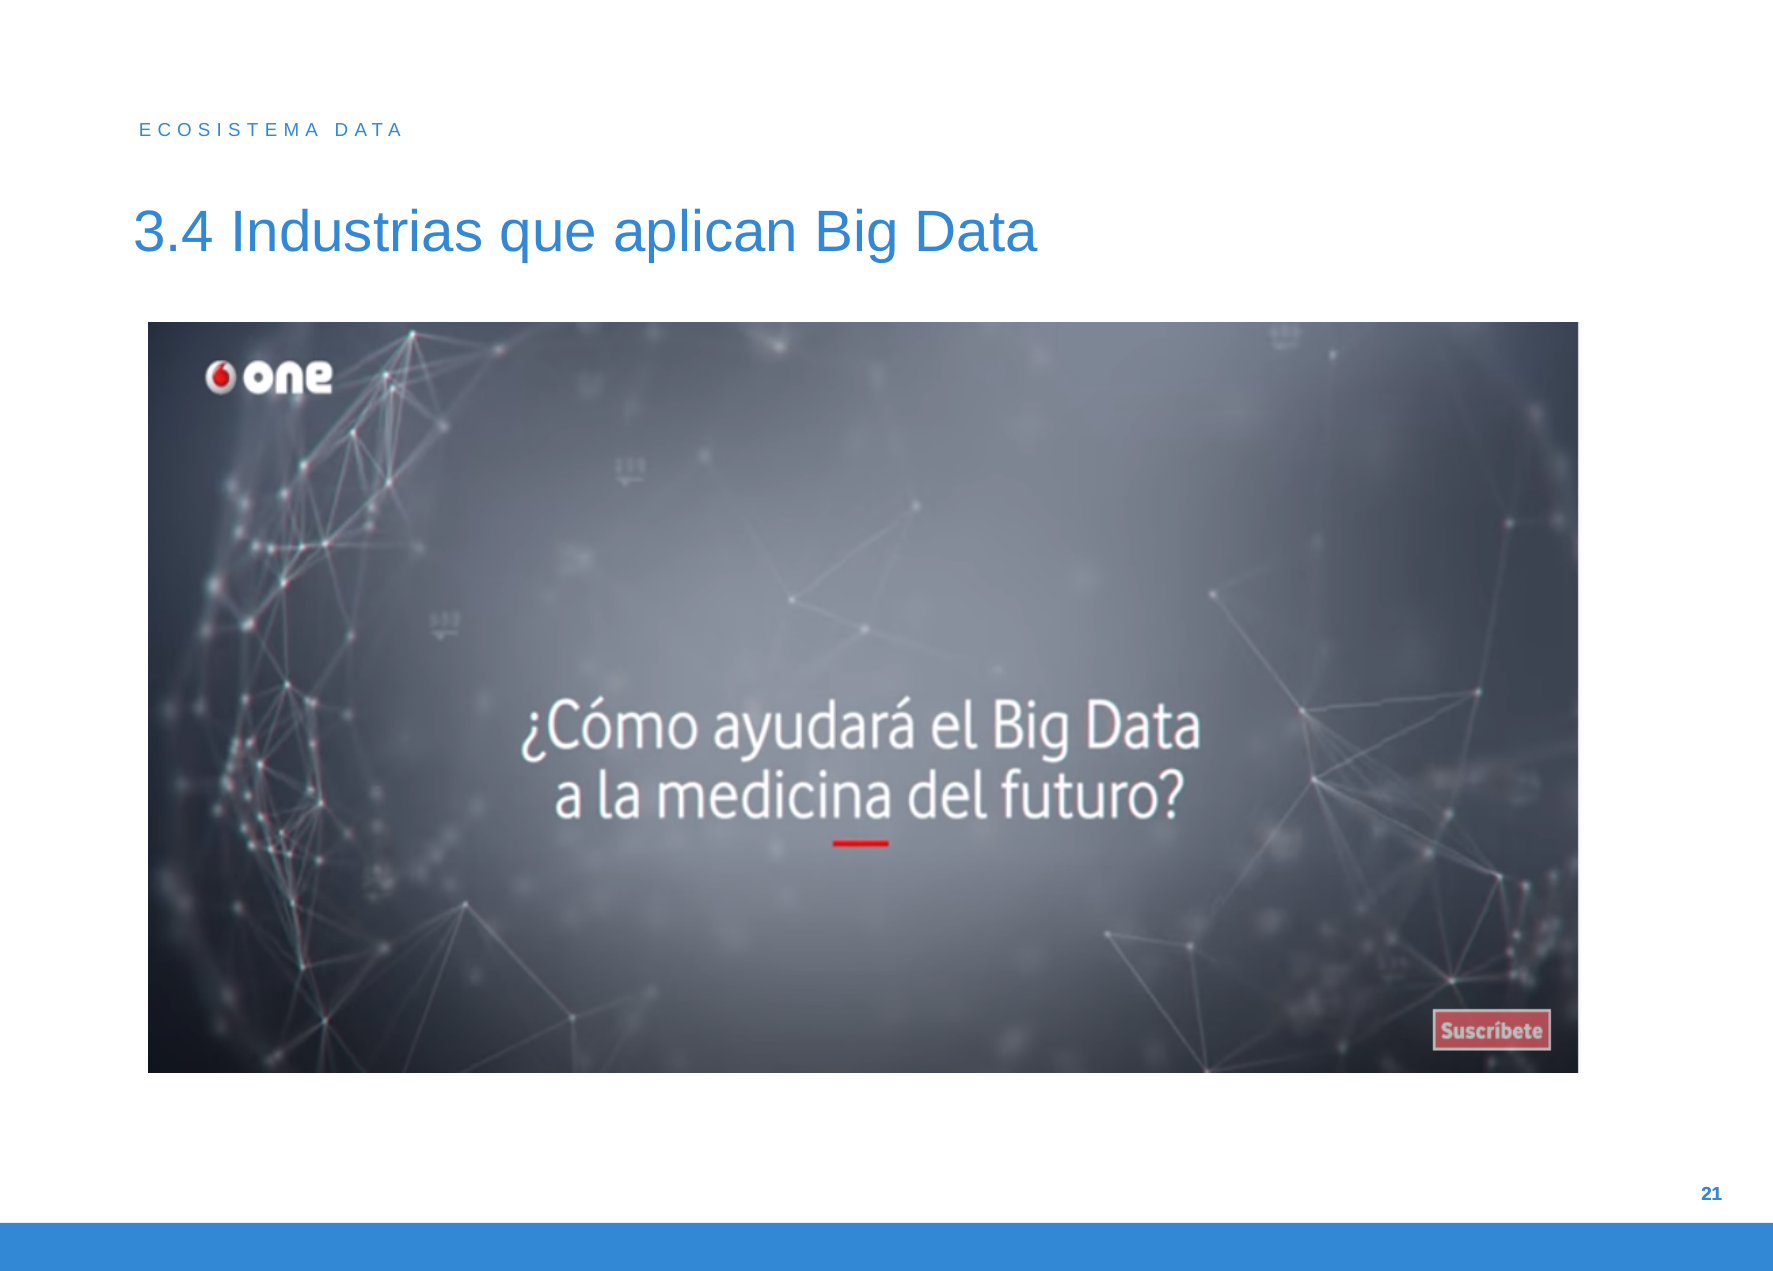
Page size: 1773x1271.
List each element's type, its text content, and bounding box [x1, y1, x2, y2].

list ECOSISTEMA DATA [123, 109, 899, 156]
title 3.4 Industrias que aplican Big Data [118, 185, 1099, 257]
text_box 21 [1686, 1162, 1756, 1223]
picture [148, 322, 1582, 1074]
